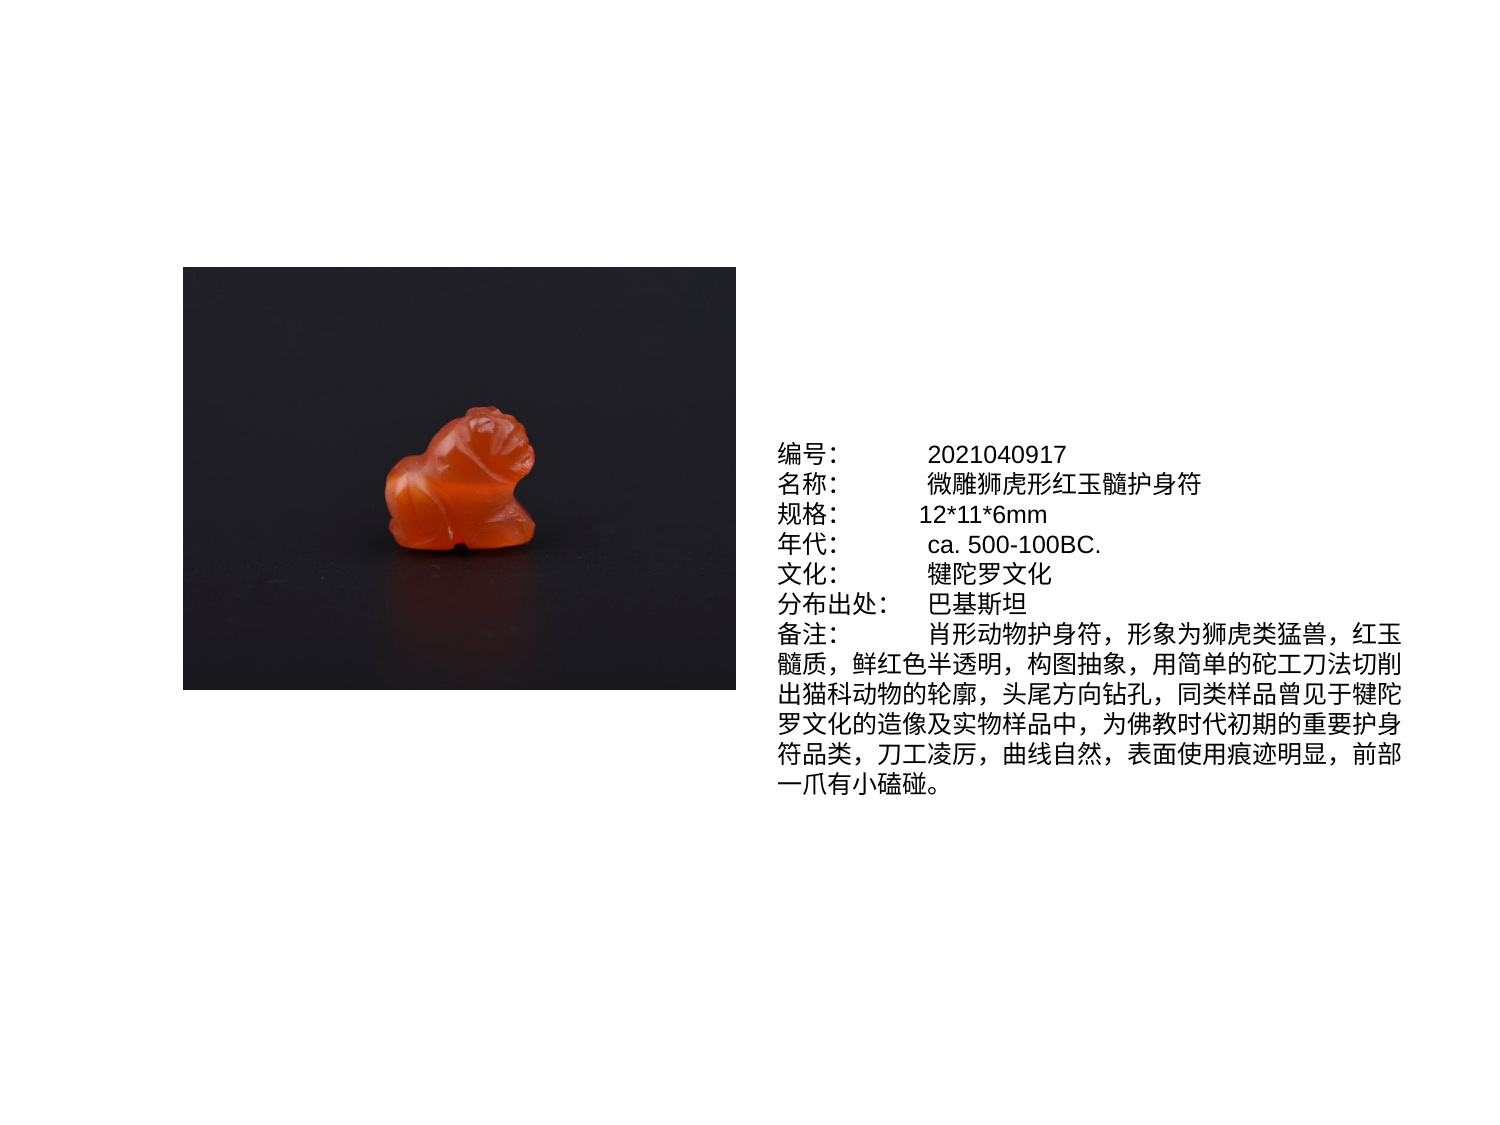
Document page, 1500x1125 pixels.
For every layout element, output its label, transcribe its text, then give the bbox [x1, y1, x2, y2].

picture [182, 266, 737, 690]
list 编号： 2021040917 名称： 微雕狮虎形红玉髓护身符 规格： 12*11*6mm 年代： ca. 500-100BC. 文化： 犍陀罗文化 分布出处： 巴基斯坦 备注： 肖形动物护身符，形象为狮虎类猛兽，红玉髓质，鲜红色半透明，构图抽象，用简单的砣工刀法切削出猫科动物的轮廓，头尾方向钻孔，同类样品曾见于犍陀罗文化的造像及实物样品中，为佛教时代初期的重要护身符品类，刀工凌厉，曲线自然，表面使用痕迹明显，前部一爪有小磕碰。 [762, 262, 1426, 1006]
